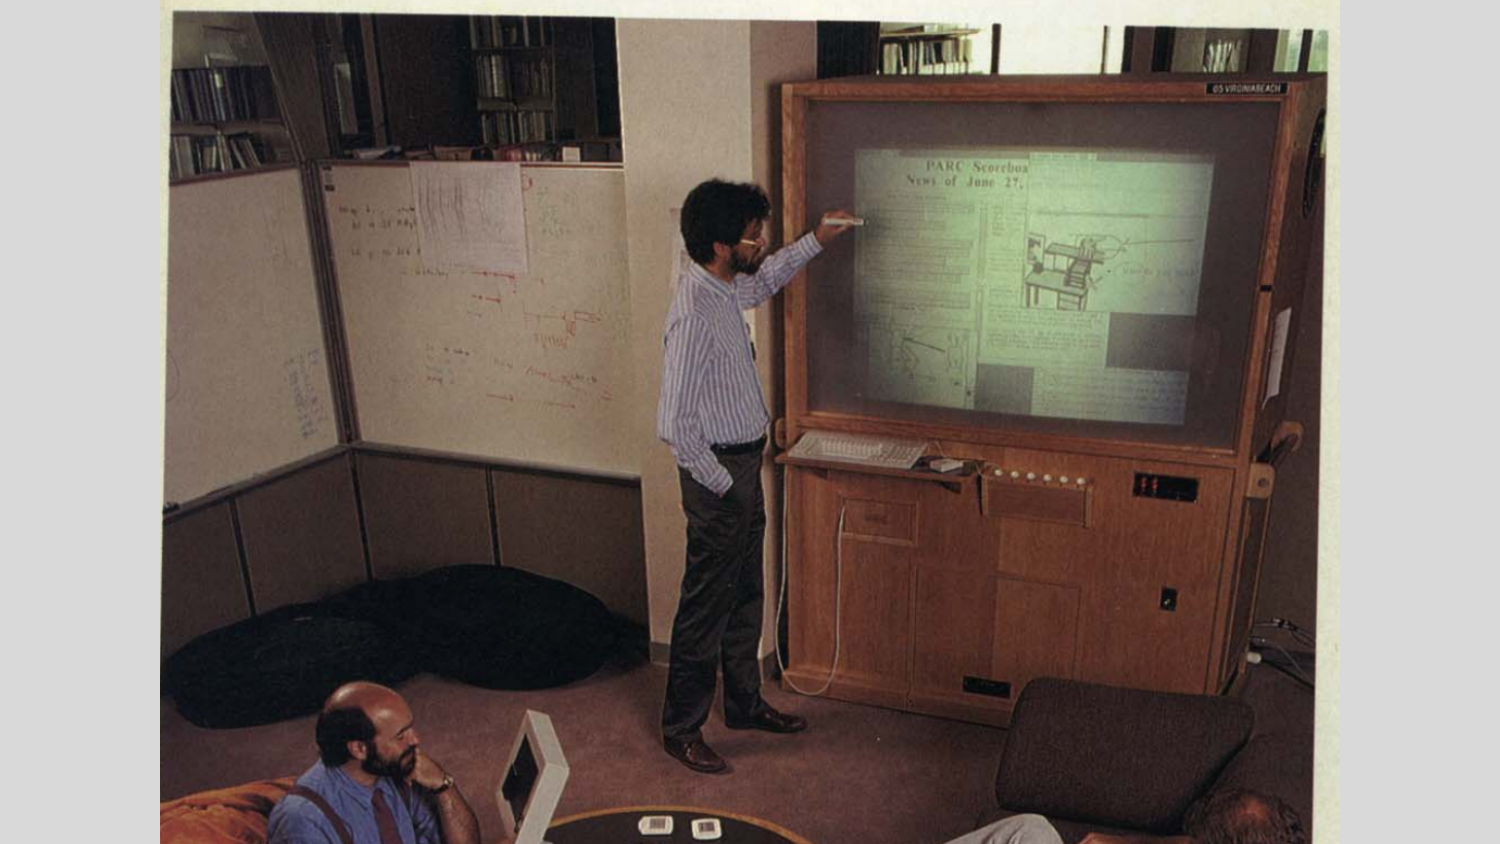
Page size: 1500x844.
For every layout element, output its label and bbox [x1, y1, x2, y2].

picture [160, 0, 1340, 844]
